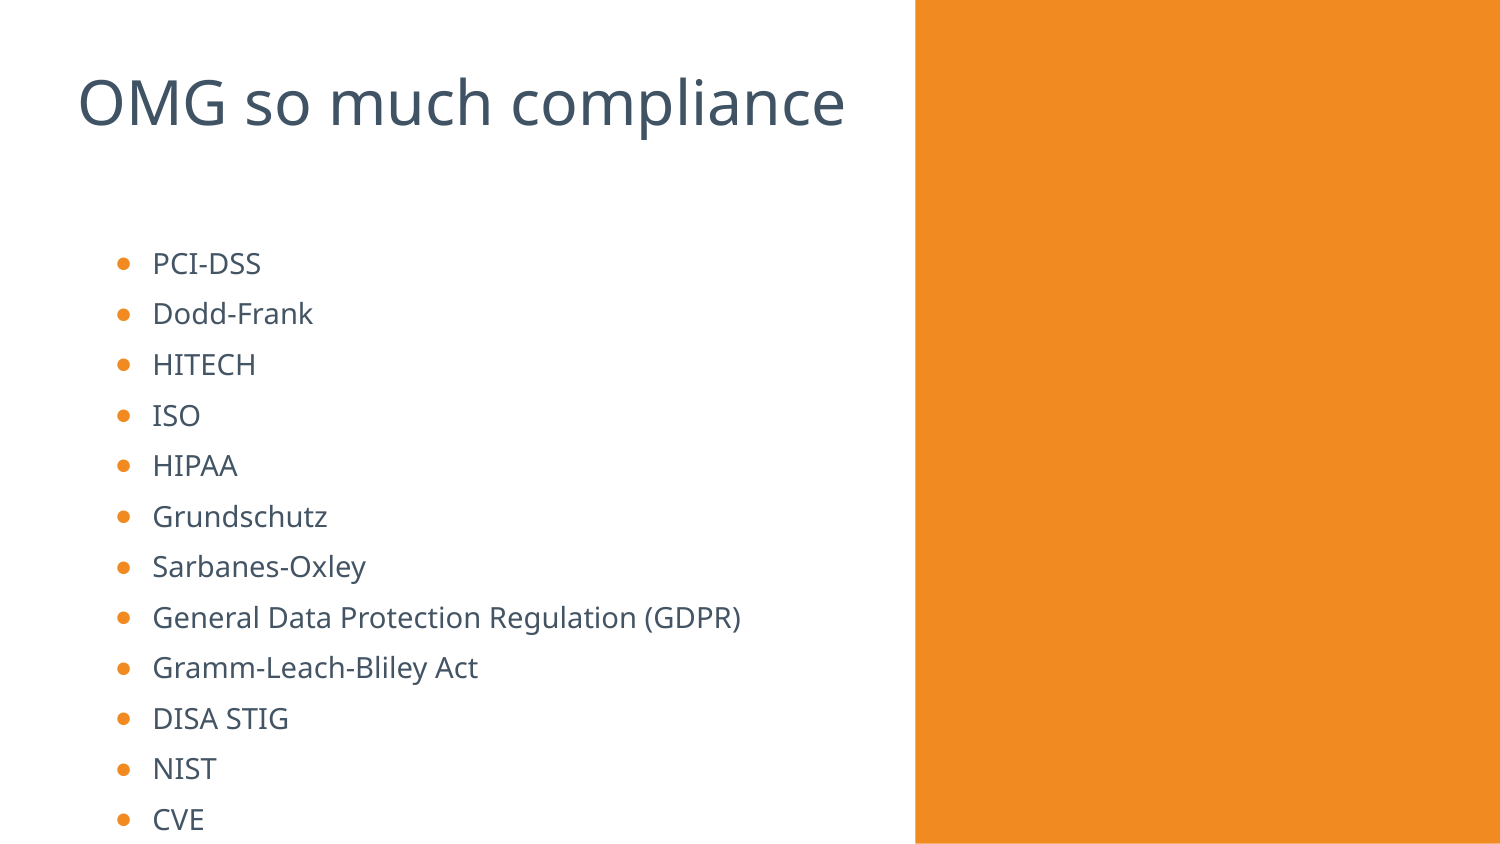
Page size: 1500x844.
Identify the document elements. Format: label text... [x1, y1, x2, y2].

list PCI-DSS Dodd-Frank HITECH ISO HIPAA Grundschutz Sarbanes-Oxley General Data Protection Regulation (GDPR) Gramm-Leach-Bliley Act DISA STIG NIST CVE [62, 225, 916, 719]
title OMG so much compliance [62, 56, 916, 125]
